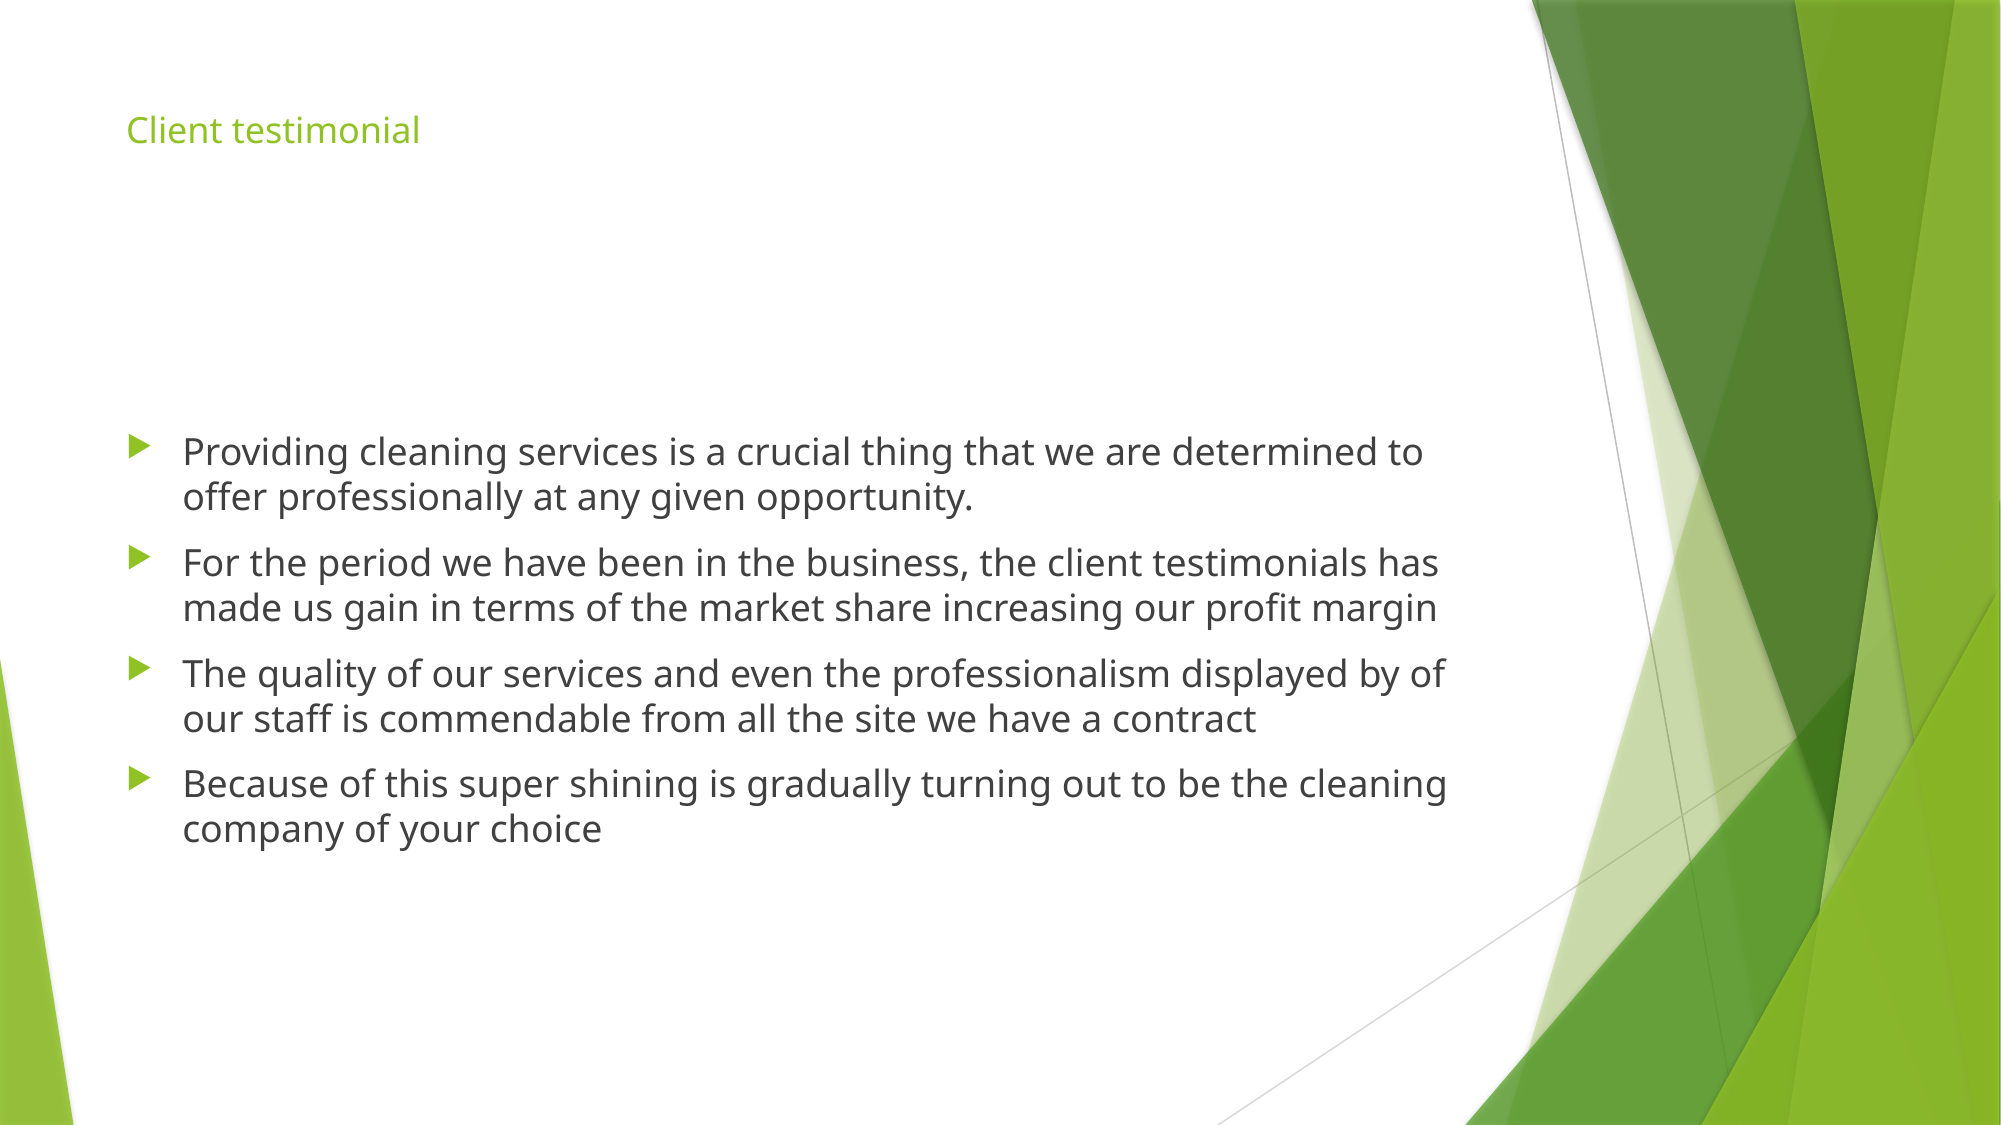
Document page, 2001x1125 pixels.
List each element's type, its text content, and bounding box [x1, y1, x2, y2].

list Providing cleaning services is a crucial thing that we are determined to offer professionally at any given opportunity. For the period we have been in the business, the client testimonials has made us gain in terms of the market share increasing our profit margin The quality of our services and even the professionalism displayed by of our staff is commendable from all the site we have a contract Because of this super shining is gradually turning out to be the cleaning company of your choice [111, 354, 1522, 992]
title Client testimonial [111, 99, 1522, 203]
